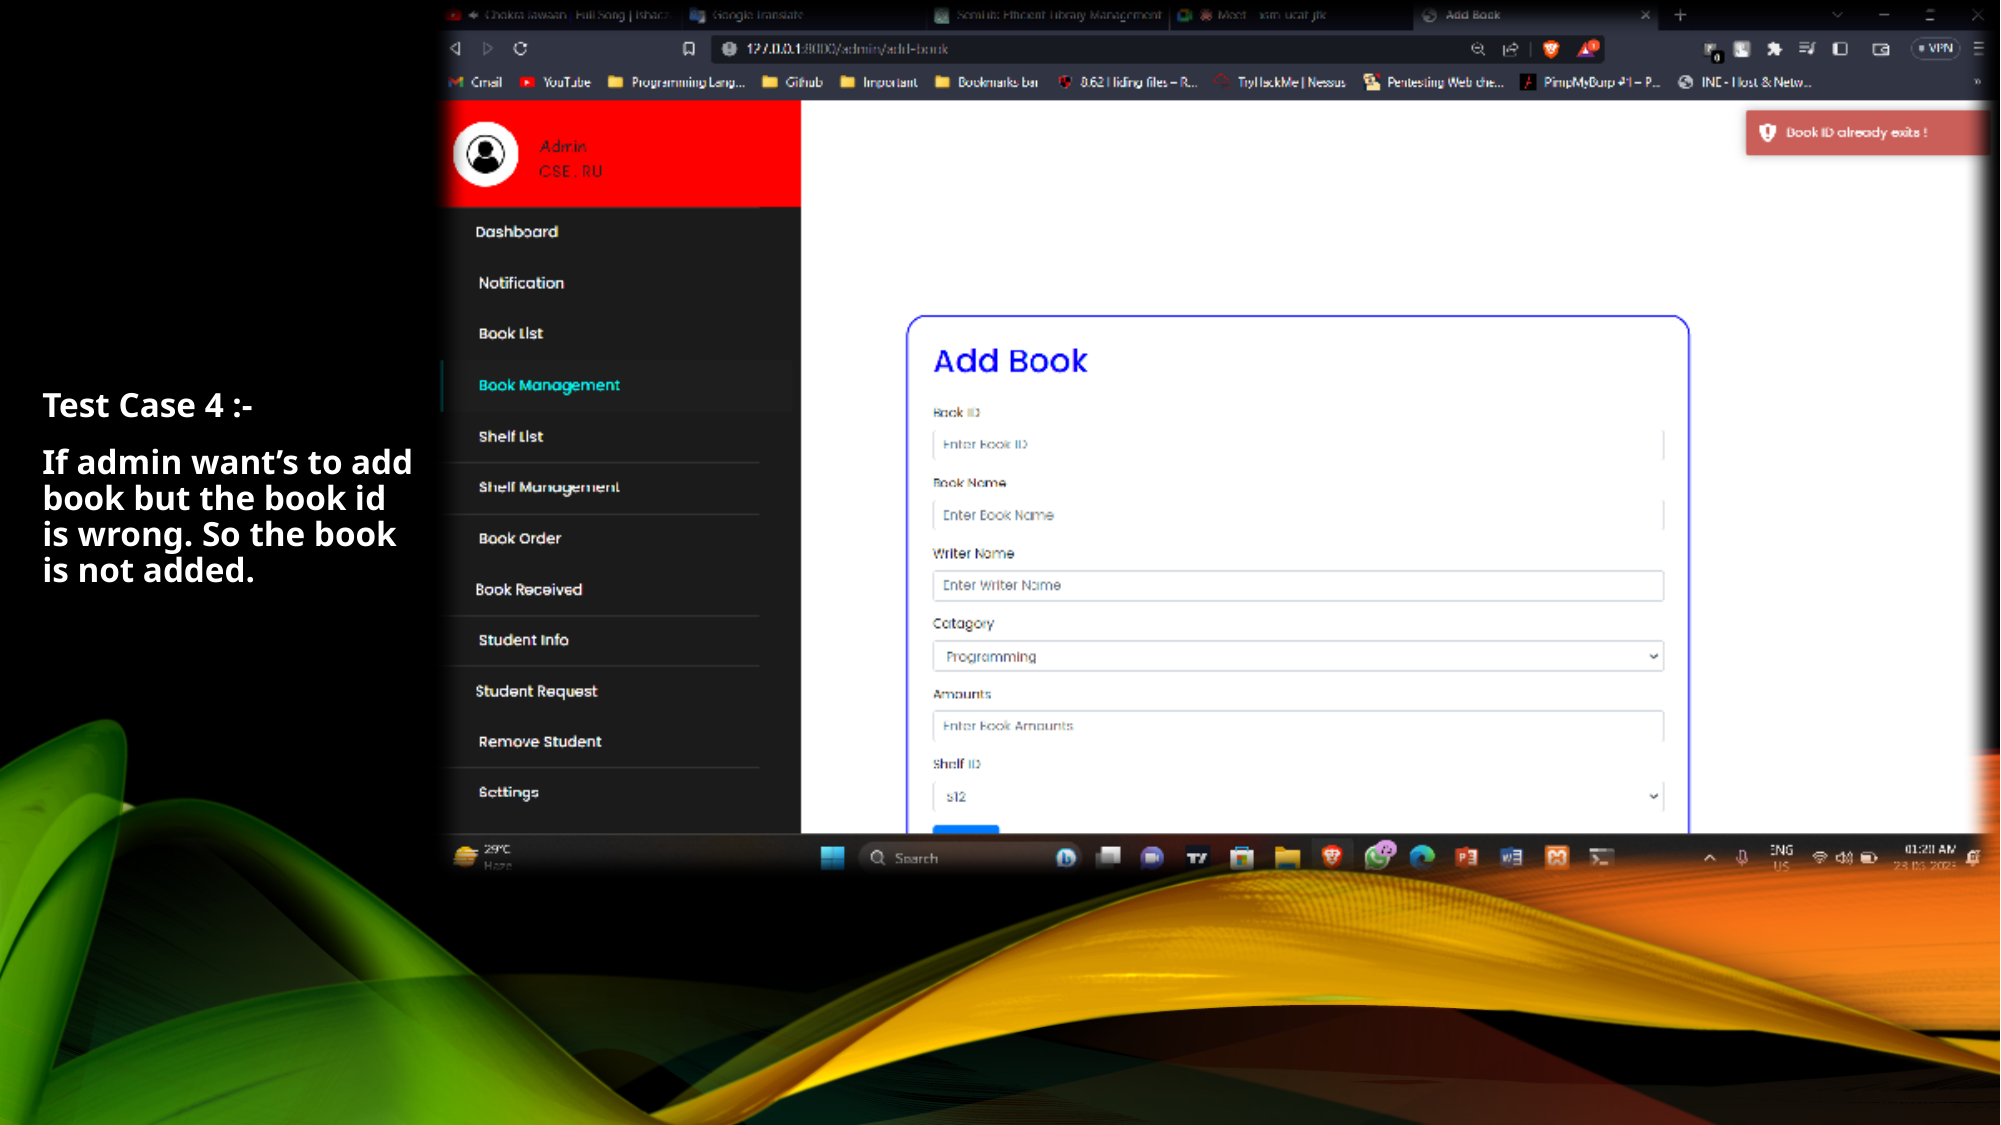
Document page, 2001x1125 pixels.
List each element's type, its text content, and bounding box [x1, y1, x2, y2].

picture [0, 0, 2000, 1125]
list Test Case 4 :- If admin want’s to add book but the book id is wrong. So the book is not added. [27, 168, 432, 867]
